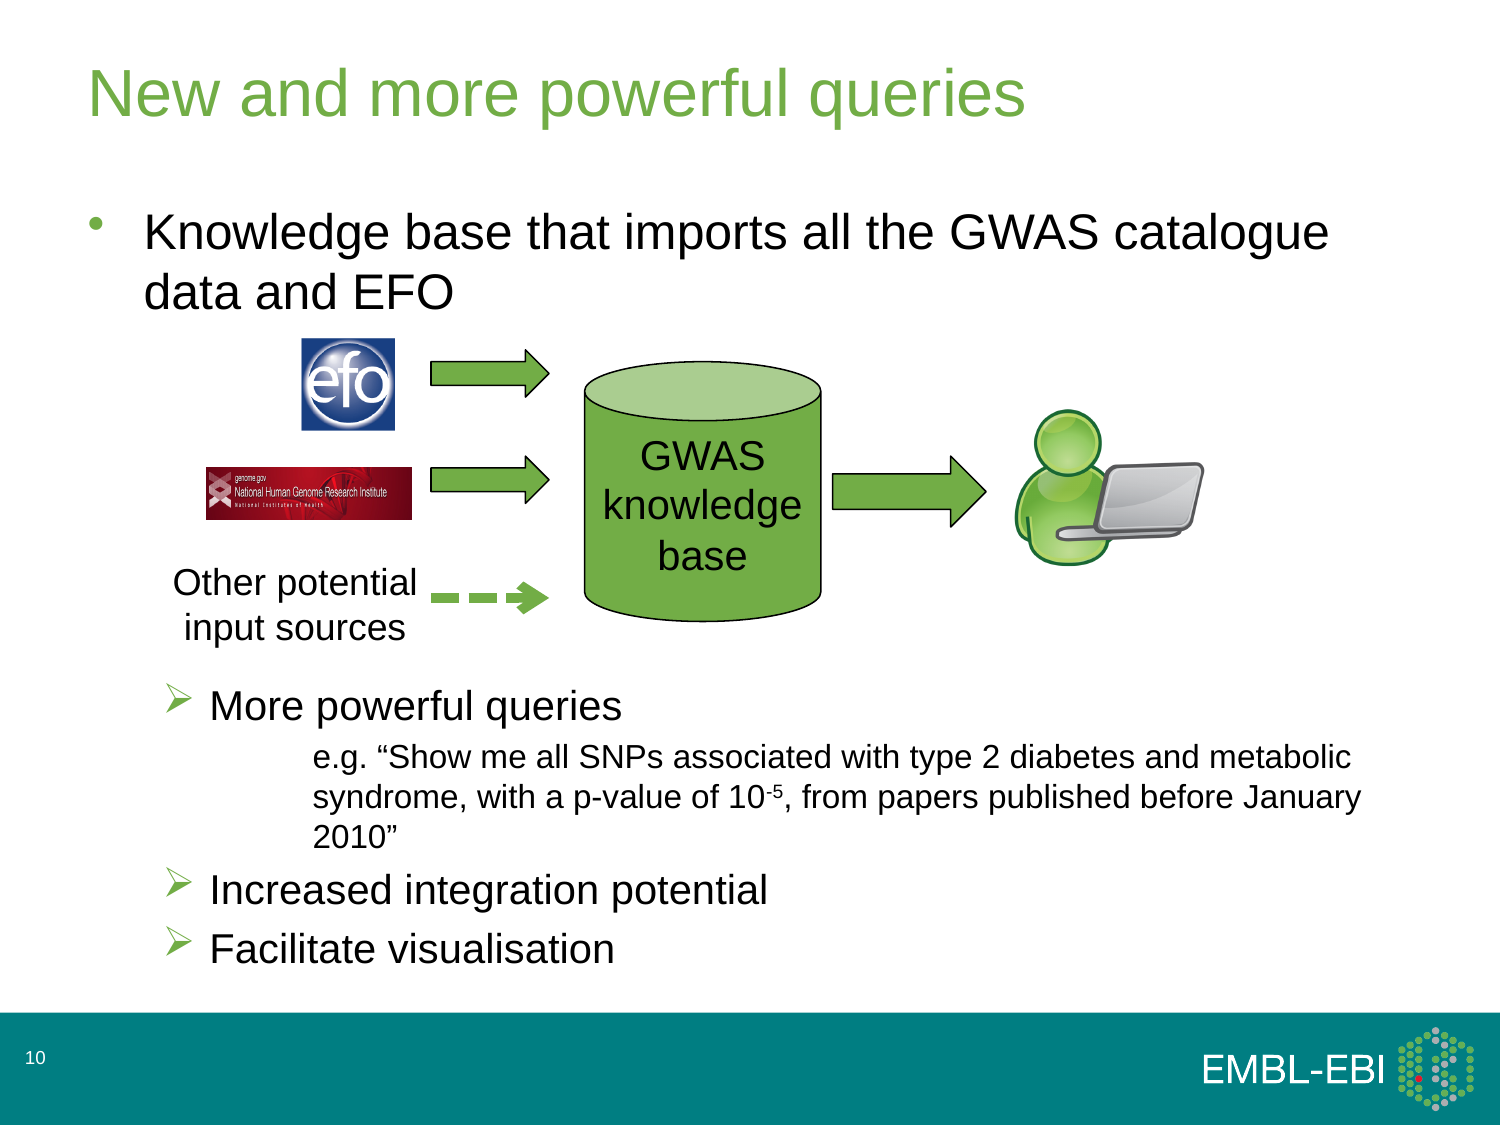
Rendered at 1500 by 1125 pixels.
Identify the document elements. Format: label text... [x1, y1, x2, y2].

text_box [147, 337, 1226, 657]
slide_number 10 [24, 1045, 76, 1084]
list Knowledge base that imports all the GWAS catalogue data and EFO More powerful queries e.g. “Show me all SNPs associated with type 2 diabetes and metabolic syndrome, with a p-value of 10-5, from papers published before January 2010” Increased integration potential Facilitate visualisation [87, 200, 1425, 327]
title New and more powerful queries [87, 50, 1425, 175]
picture [1198, 1025, 1480, 1114]
